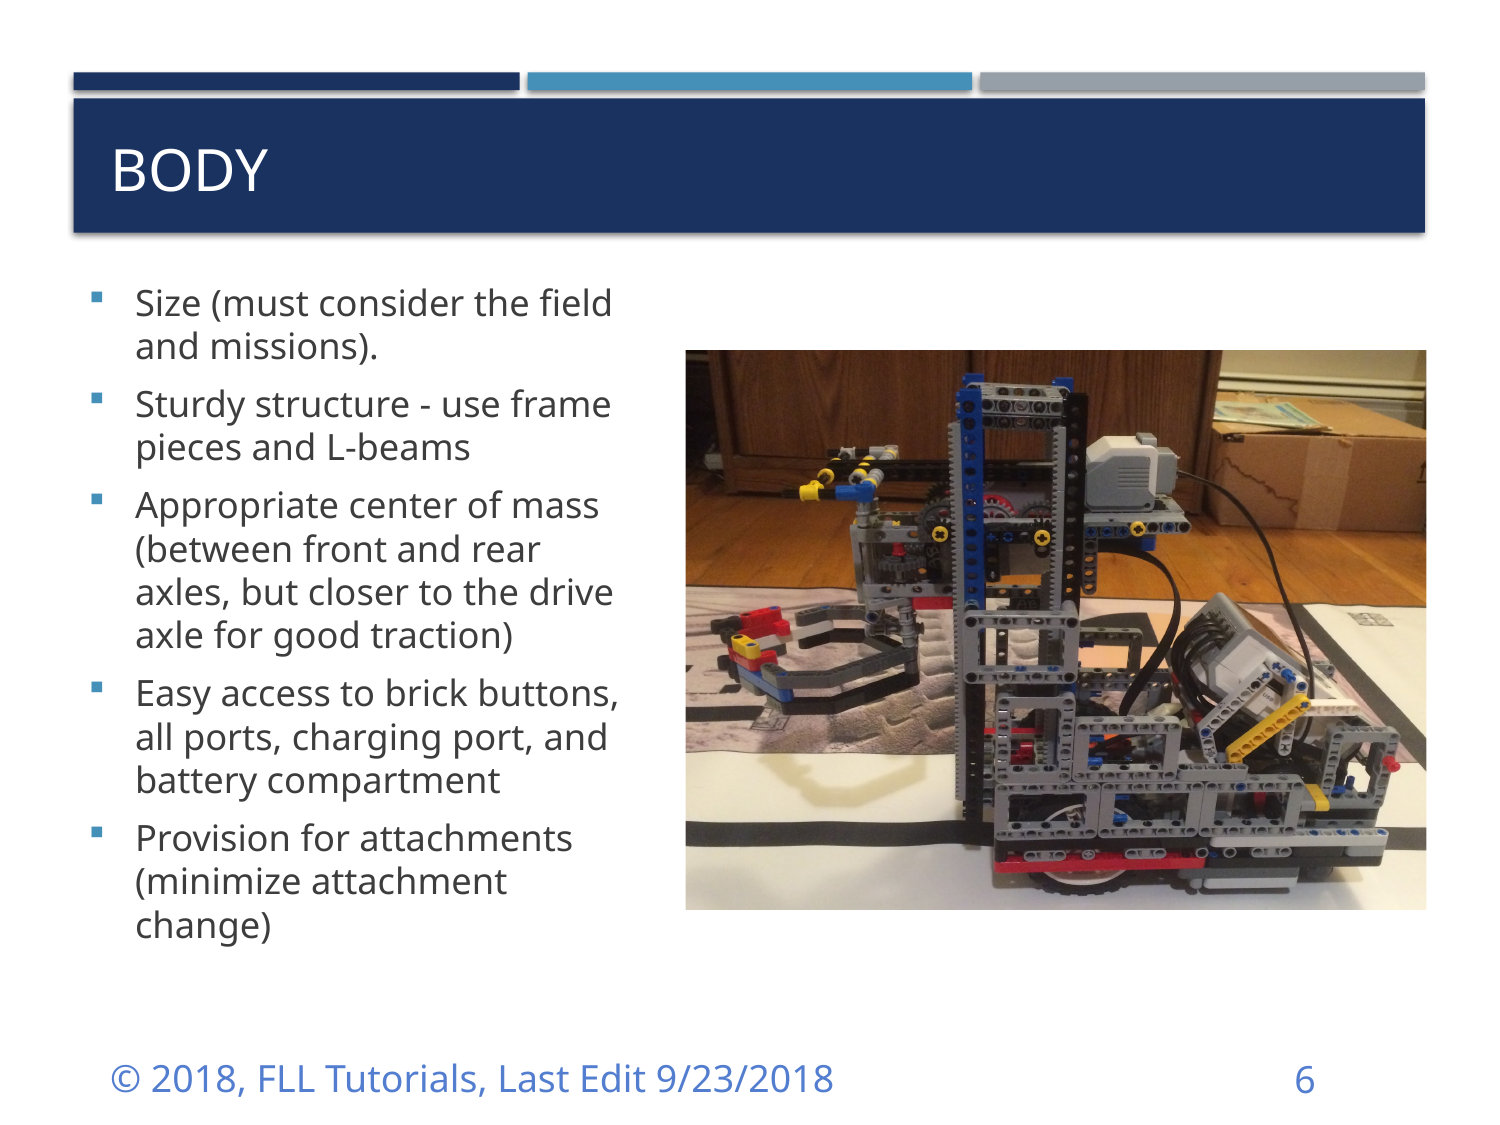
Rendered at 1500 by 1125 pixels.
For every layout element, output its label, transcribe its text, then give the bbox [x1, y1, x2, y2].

title BODY [95, 112, 1406, 211]
picture [685, 349, 1427, 911]
footer © 2018, FLL Tutorials, Last Edit 9/23/2018 [95, 1047, 895, 1108]
slide_number 6 [1279, 1048, 1406, 1109]
list Size (must consider the field and missions). Sturdy structure - use frame pieces and L-beams Appropriate center of mass (between front and rear axles, but closer to the drive axle for good traction) Easy access to brick buttons, all ports, charging port, and battery compartment Provision for attachments (minimize attachment change) [73, 272, 654, 962]
